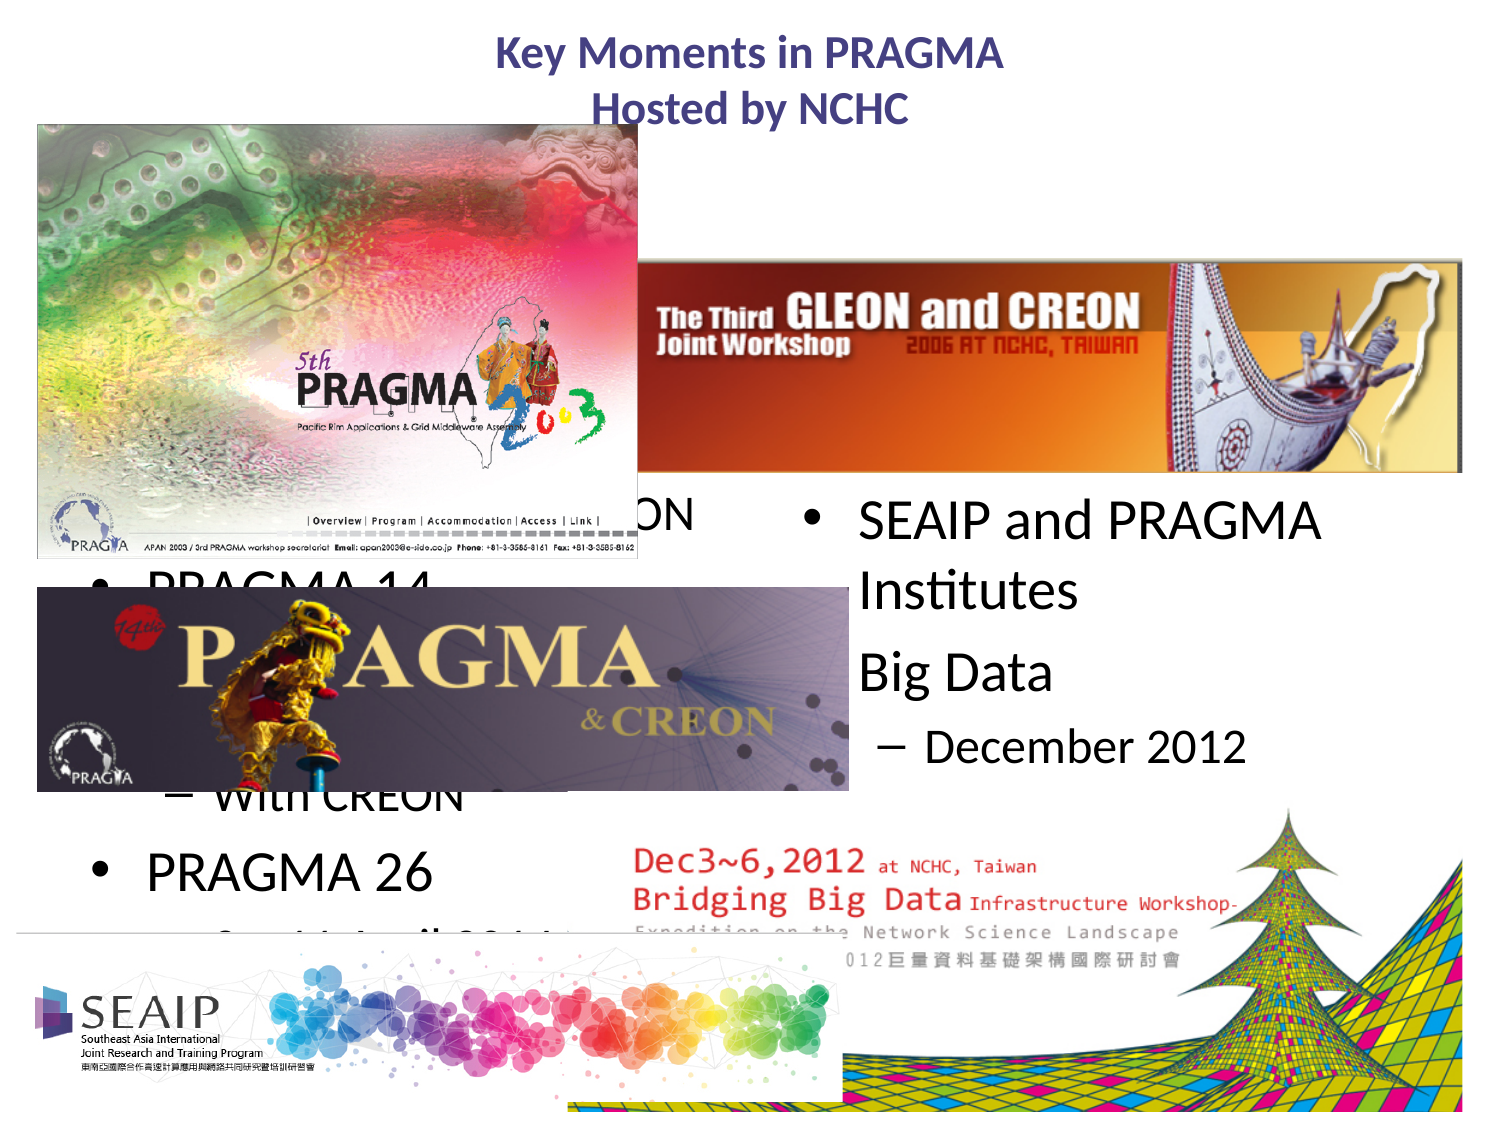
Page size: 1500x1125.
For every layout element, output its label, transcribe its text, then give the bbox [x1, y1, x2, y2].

picture [637, 258, 1463, 474]
picture [16, 587, 1463, 1112]
list GLEON 3 2-4 October 2006, Hsinchu SEAIP and PRAGMA Institutes Big Data December 2012 [787, 481, 1450, 790]
list PRAGMA 5 22 – 23 October 2003, Hsinchu Trip that Started GLEON PRAGMA 14 11 – 12 March 2008, Taichung With CREON PRAGMA 26 9 – 11 April 2014, Tainan [75, 801, 562, 931]
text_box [37, 124, 638, 559]
title Key Moments in PRAGMA Hosted by NCHC [75, 12, 1425, 143]
list PRAGMA 5 22 – 23 October 2003, Hsinchu Trip that Started GLEON PRAGMA 14 11 – 12 March 2008, Taichung With CREON PRAGMA 26 9 – 11 April 2014, Tainan [75, 481, 738, 585]
